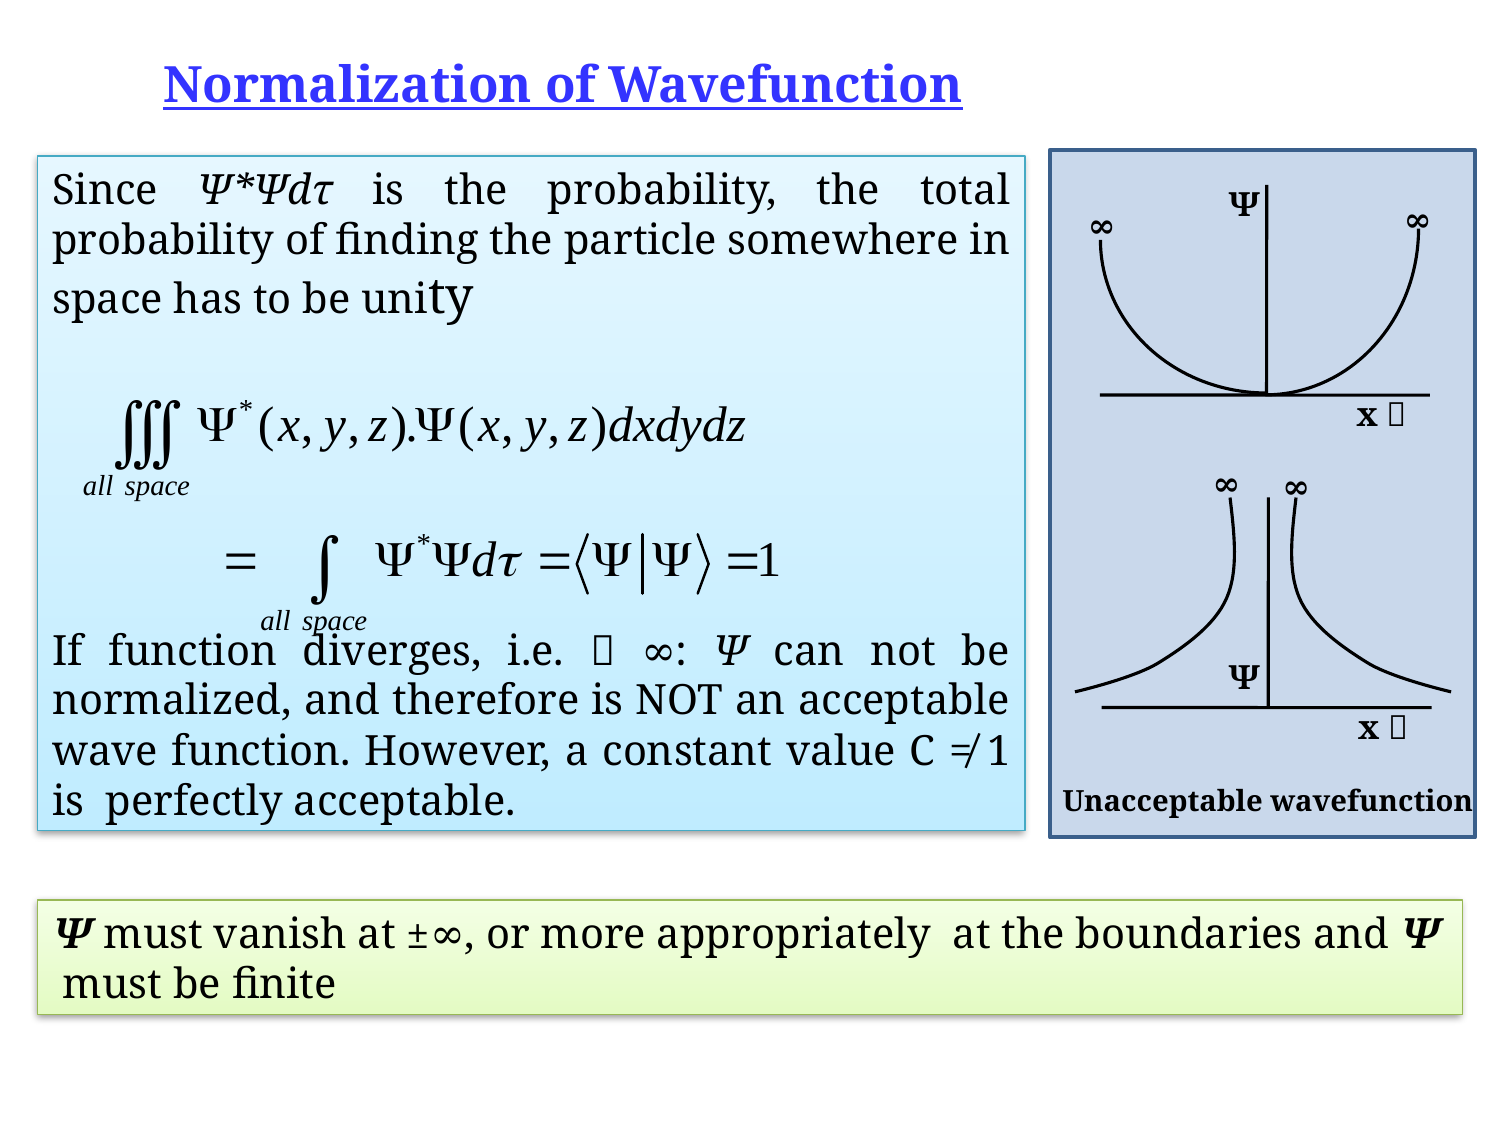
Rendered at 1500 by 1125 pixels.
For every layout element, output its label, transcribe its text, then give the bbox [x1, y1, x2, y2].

text_box Unacceptable wavefunction [1047, 774, 1489, 825]
text_box Ψ must vanish at ±∞, or more appropriately at the boundaries and Ψ must be finite [37, 899, 1463, 1015]
text_box Normalization of Wavefunction [148, 45, 1188, 121]
text_box [1048, 148, 1477, 774]
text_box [74, 380, 786, 648]
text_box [1072, 62, 1452, 755]
text_box Since Ψ*Ψdτ is the probability, the total probability of finding the particle somewhere in space has to be unity If function diverges, i.e.  ∞: Ψ can not be normalized, and therefore is NOT an acceptable wave function. However, a constant value C ≠ 1 is perfectly acceptable. [37, 155, 1026, 831]
text_box [1048, 825, 1477, 839]
